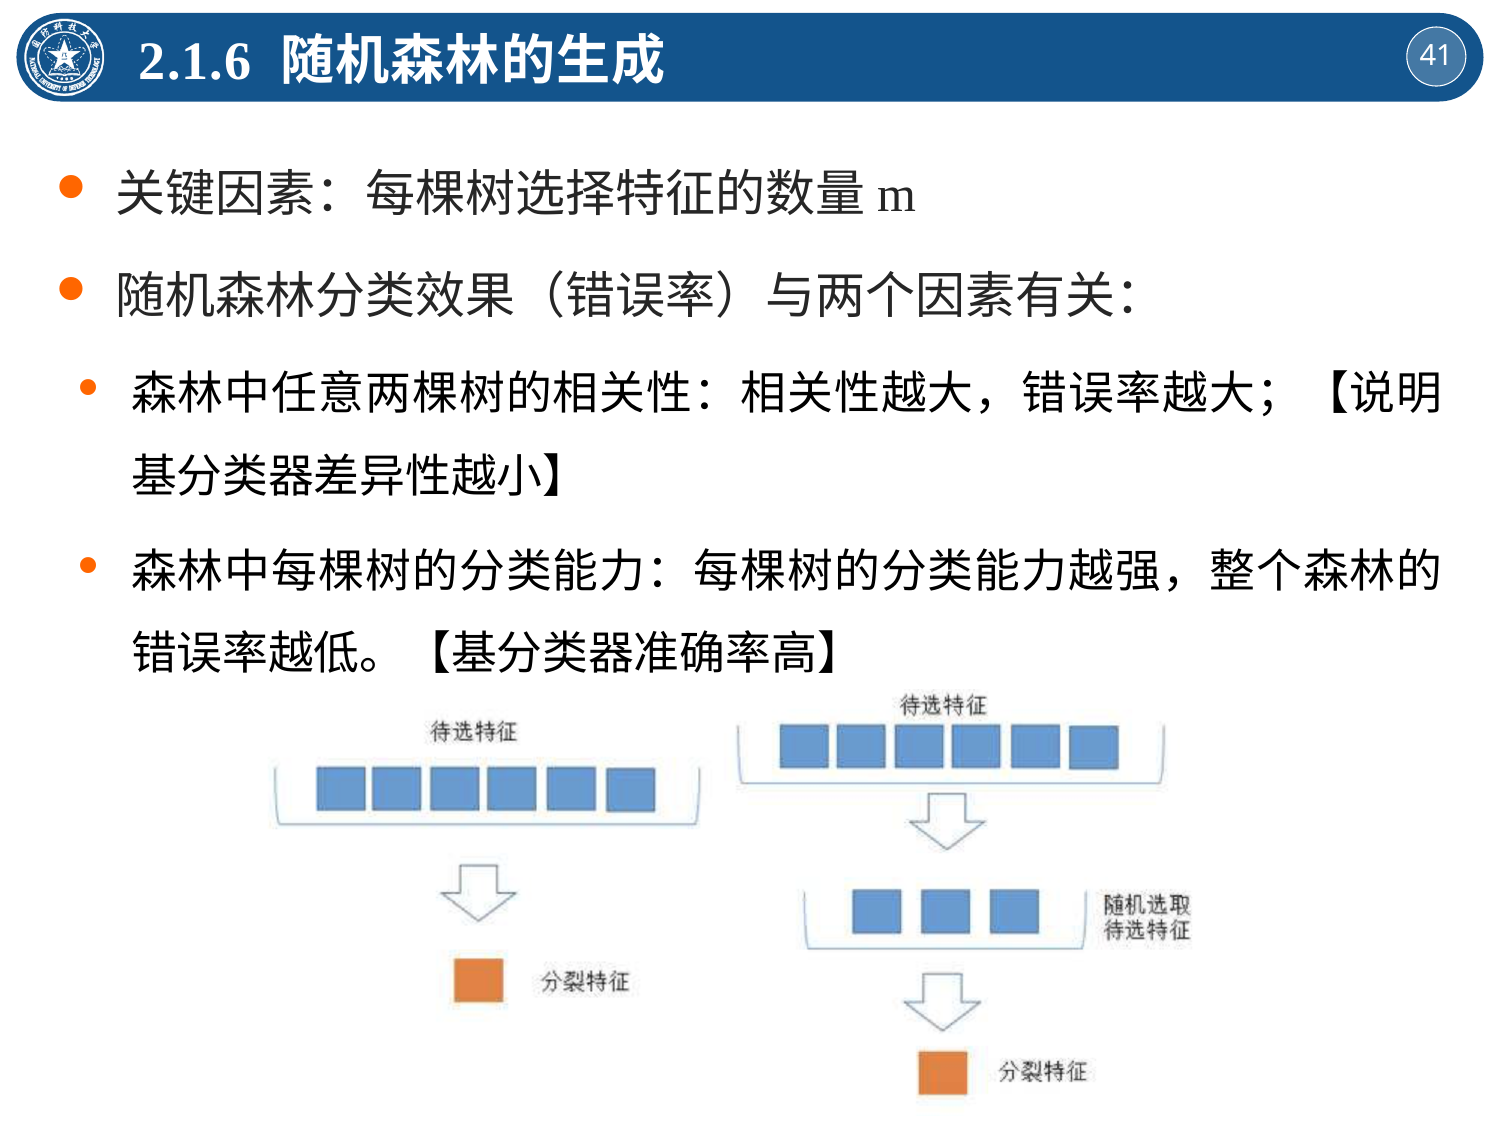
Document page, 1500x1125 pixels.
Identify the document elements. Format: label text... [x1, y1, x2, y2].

title 2.1.6 随机森林的生成 [124, 17, 1237, 221]
picture [263, 689, 1237, 1116]
picture [16, 9, 111, 104]
list 关键因素：每棵树选择特征的数量m 随机森林分类效果（错误率）与两个因素有关： 森林中任意两棵树的相关性：相关性越大，错误率越大；【说明基分类器差异性越小】 森林中每棵树的分类能力：每棵树的分类能力越强，整个森林的错误率越低。【基分类器准确率高】 [41, 124, 1459, 777]
